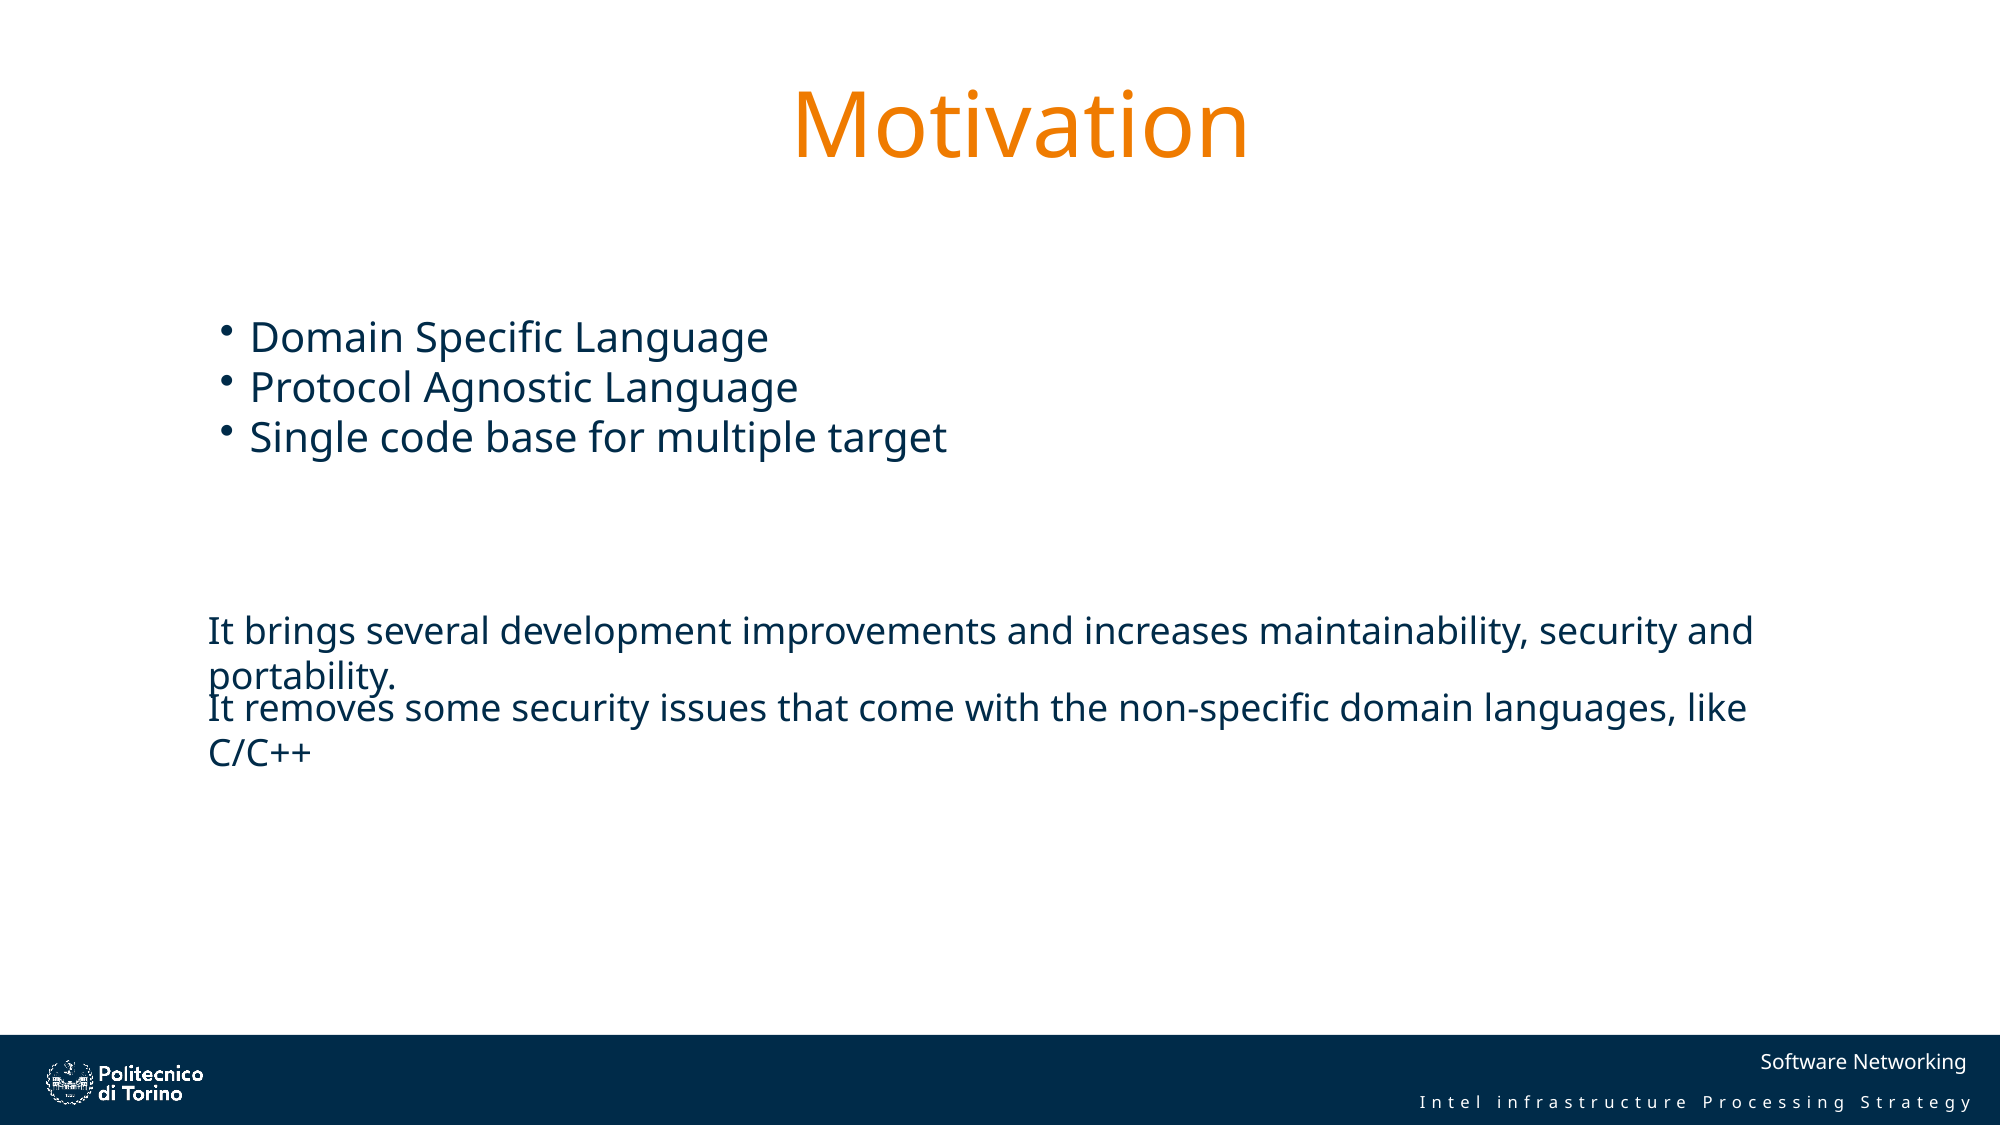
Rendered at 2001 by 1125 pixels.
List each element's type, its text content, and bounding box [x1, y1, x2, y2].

list Software Networking [592, 1043, 1975, 1083]
text_box It removes some security issues that come with the non-specific domain languages, like C/C++ [200, 676, 1843, 782]
list Intel infrastructure Processing Strategy [591, 1083, 1979, 1121]
title Motivation [42, 70, 2000, 225]
text_box Domain Specific Language Protocol Agnostic Language Single code base for multiple target [212, 303, 1481, 469]
text_box It brings several development improvements and increases maintainability, security and portability. [200, 599, 1843, 676]
picture [46, 1060, 203, 1105]
